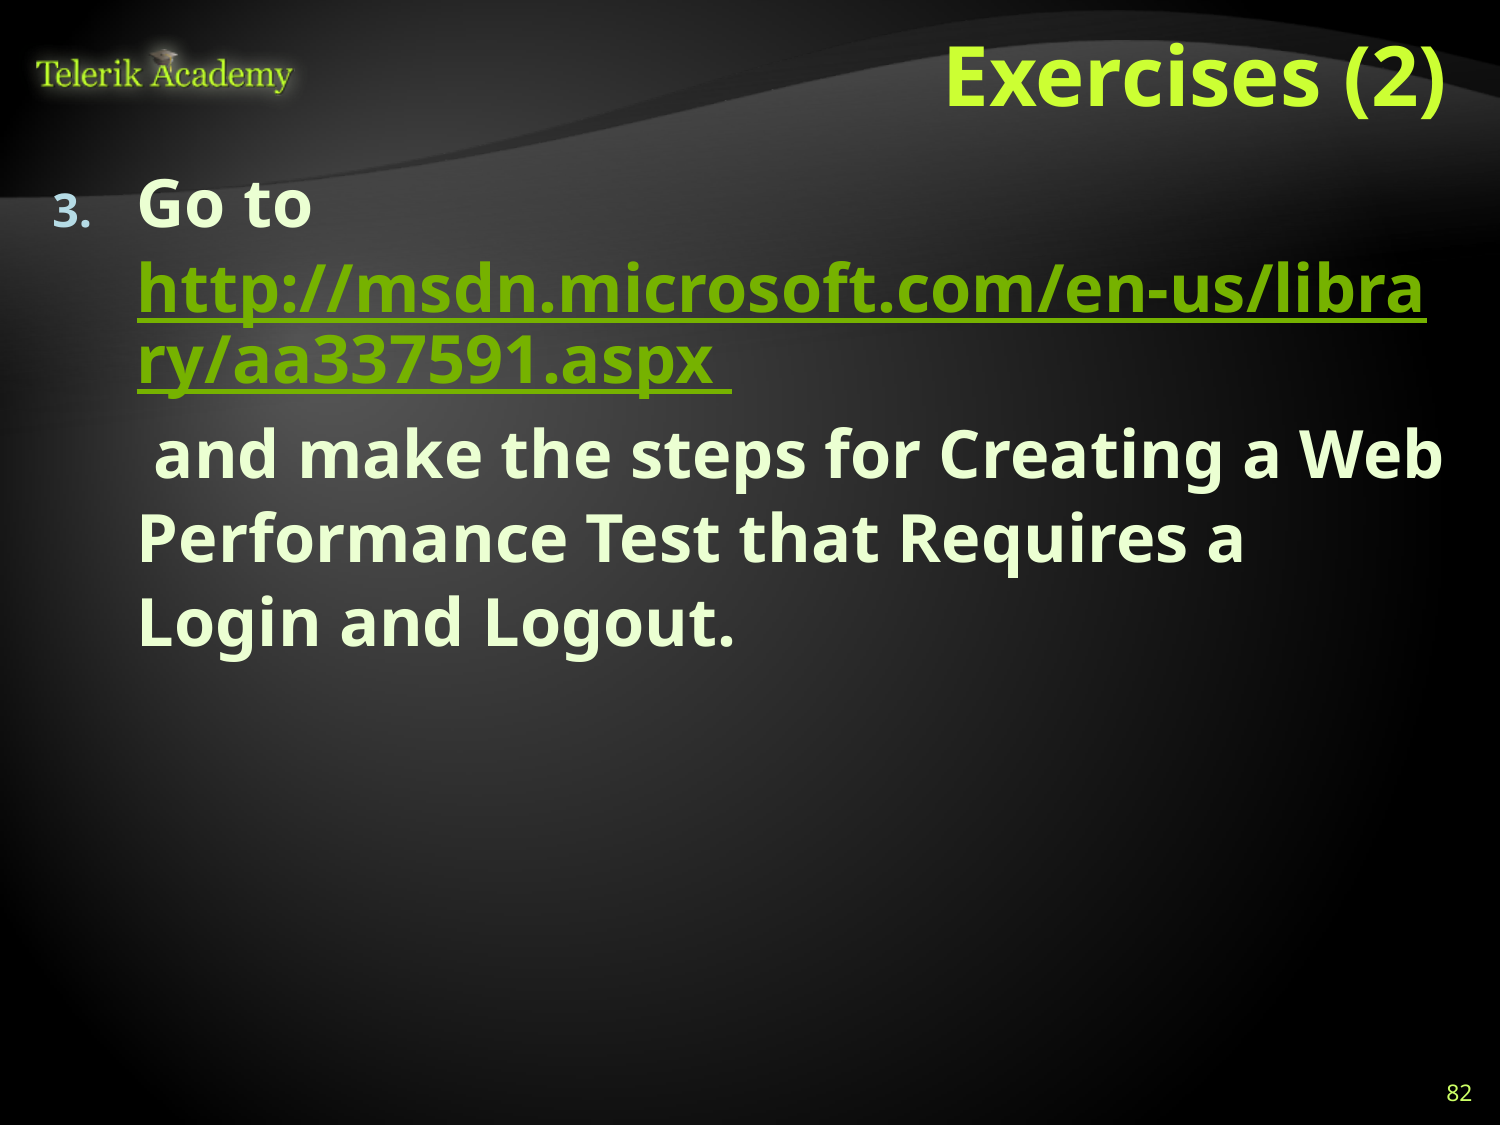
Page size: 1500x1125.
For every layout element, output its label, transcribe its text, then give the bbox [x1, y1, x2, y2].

title Exercises (2) [300, 12, 1463, 149]
list Go to http://msdn.microsoft.com/en-us/library/aa337591.aspx and make the steps for Creating a Web Performance Test that Requires a Login and Logout. [37, 149, 1463, 1100]
picture [0, 0, 1500, 1125]
slide_number 82 [1412, 1074, 1488, 1113]
